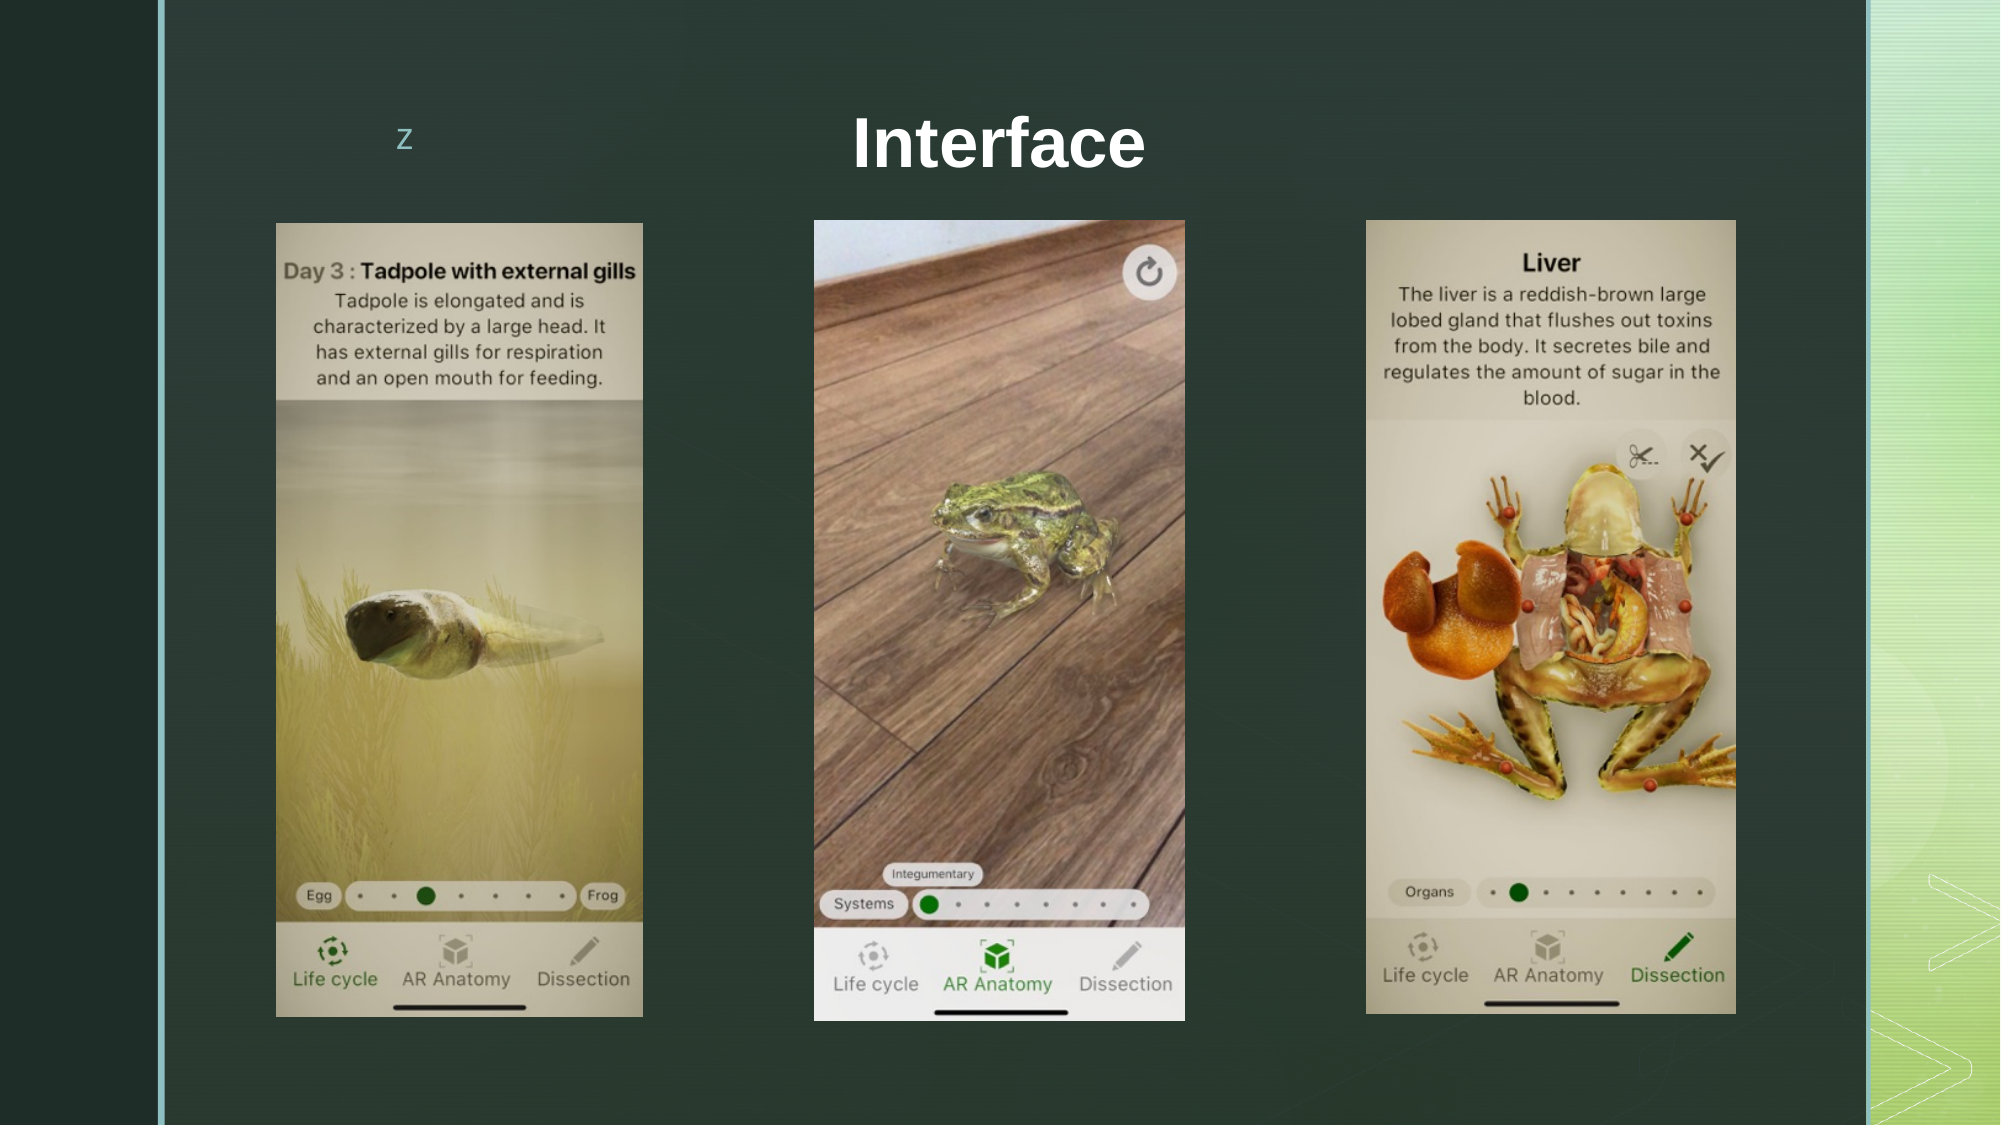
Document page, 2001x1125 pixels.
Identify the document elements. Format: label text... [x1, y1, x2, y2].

picture [276, 223, 643, 1017]
title Interface [347, 98, 1653, 276]
picture [1871, 0, 2001, 1125]
picture [1366, 220, 1736, 1014]
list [814, 220, 1185, 1021]
